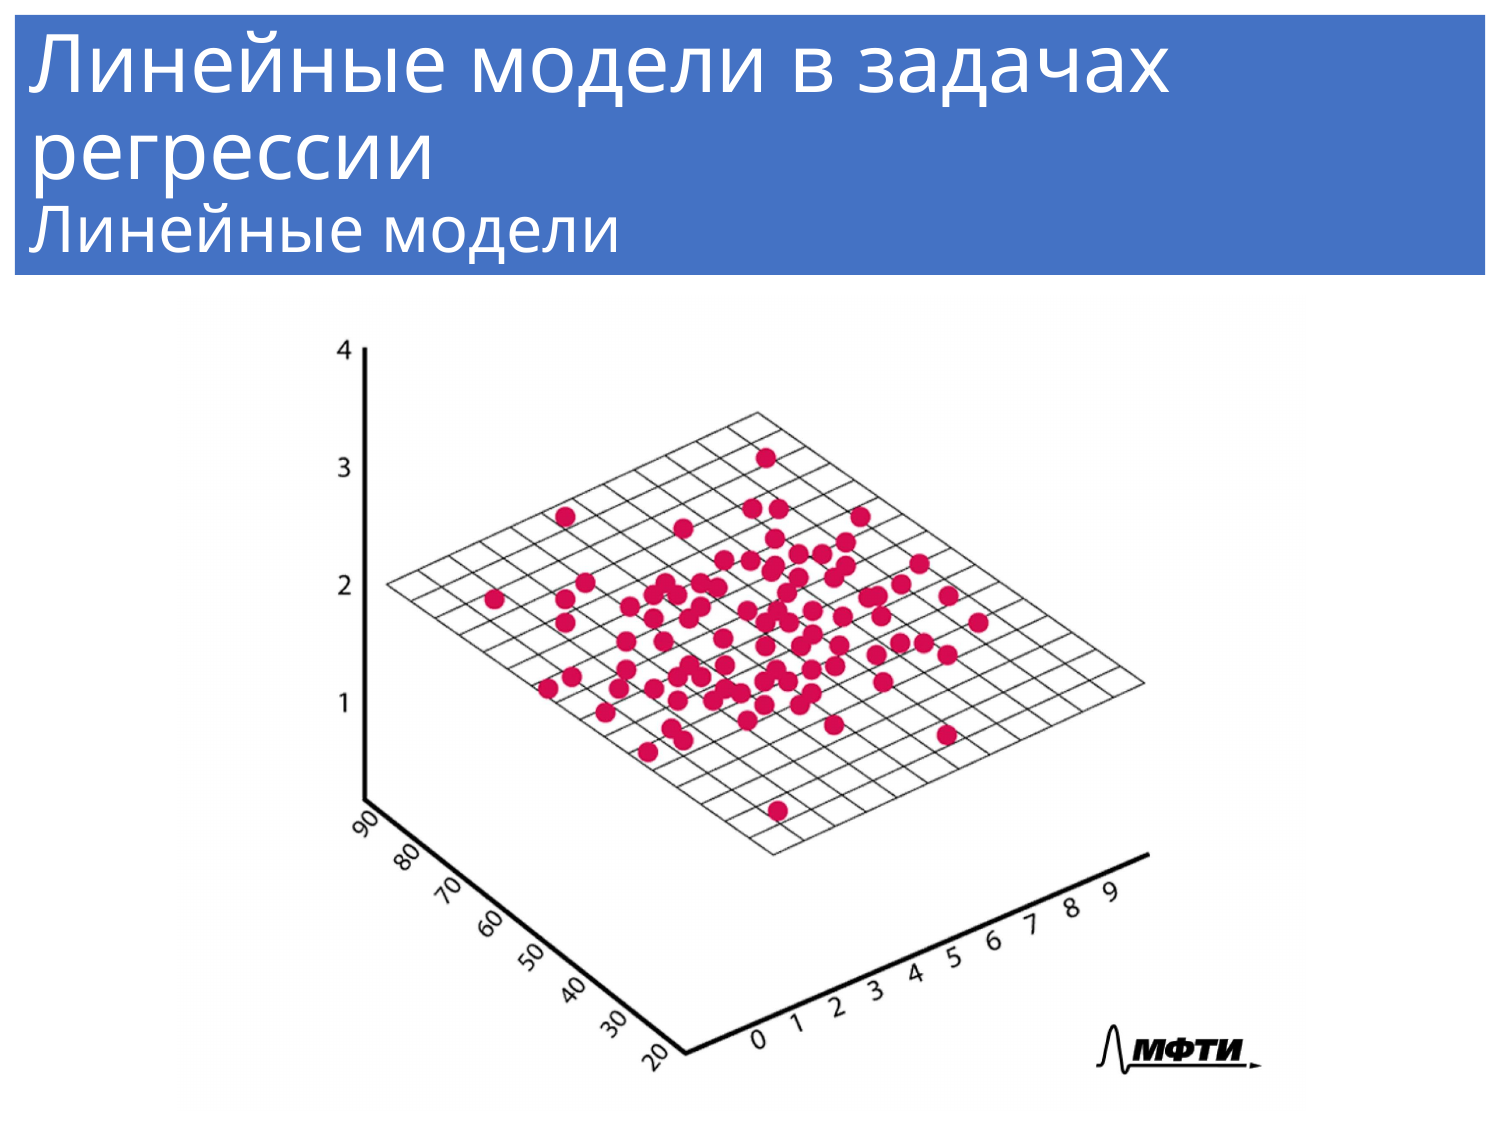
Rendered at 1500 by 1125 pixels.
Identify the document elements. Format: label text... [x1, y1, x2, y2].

picture [177, 295, 1306, 1111]
title Линейные модели в задачах регрессии Линейные модели [14, 14, 1486, 275]
